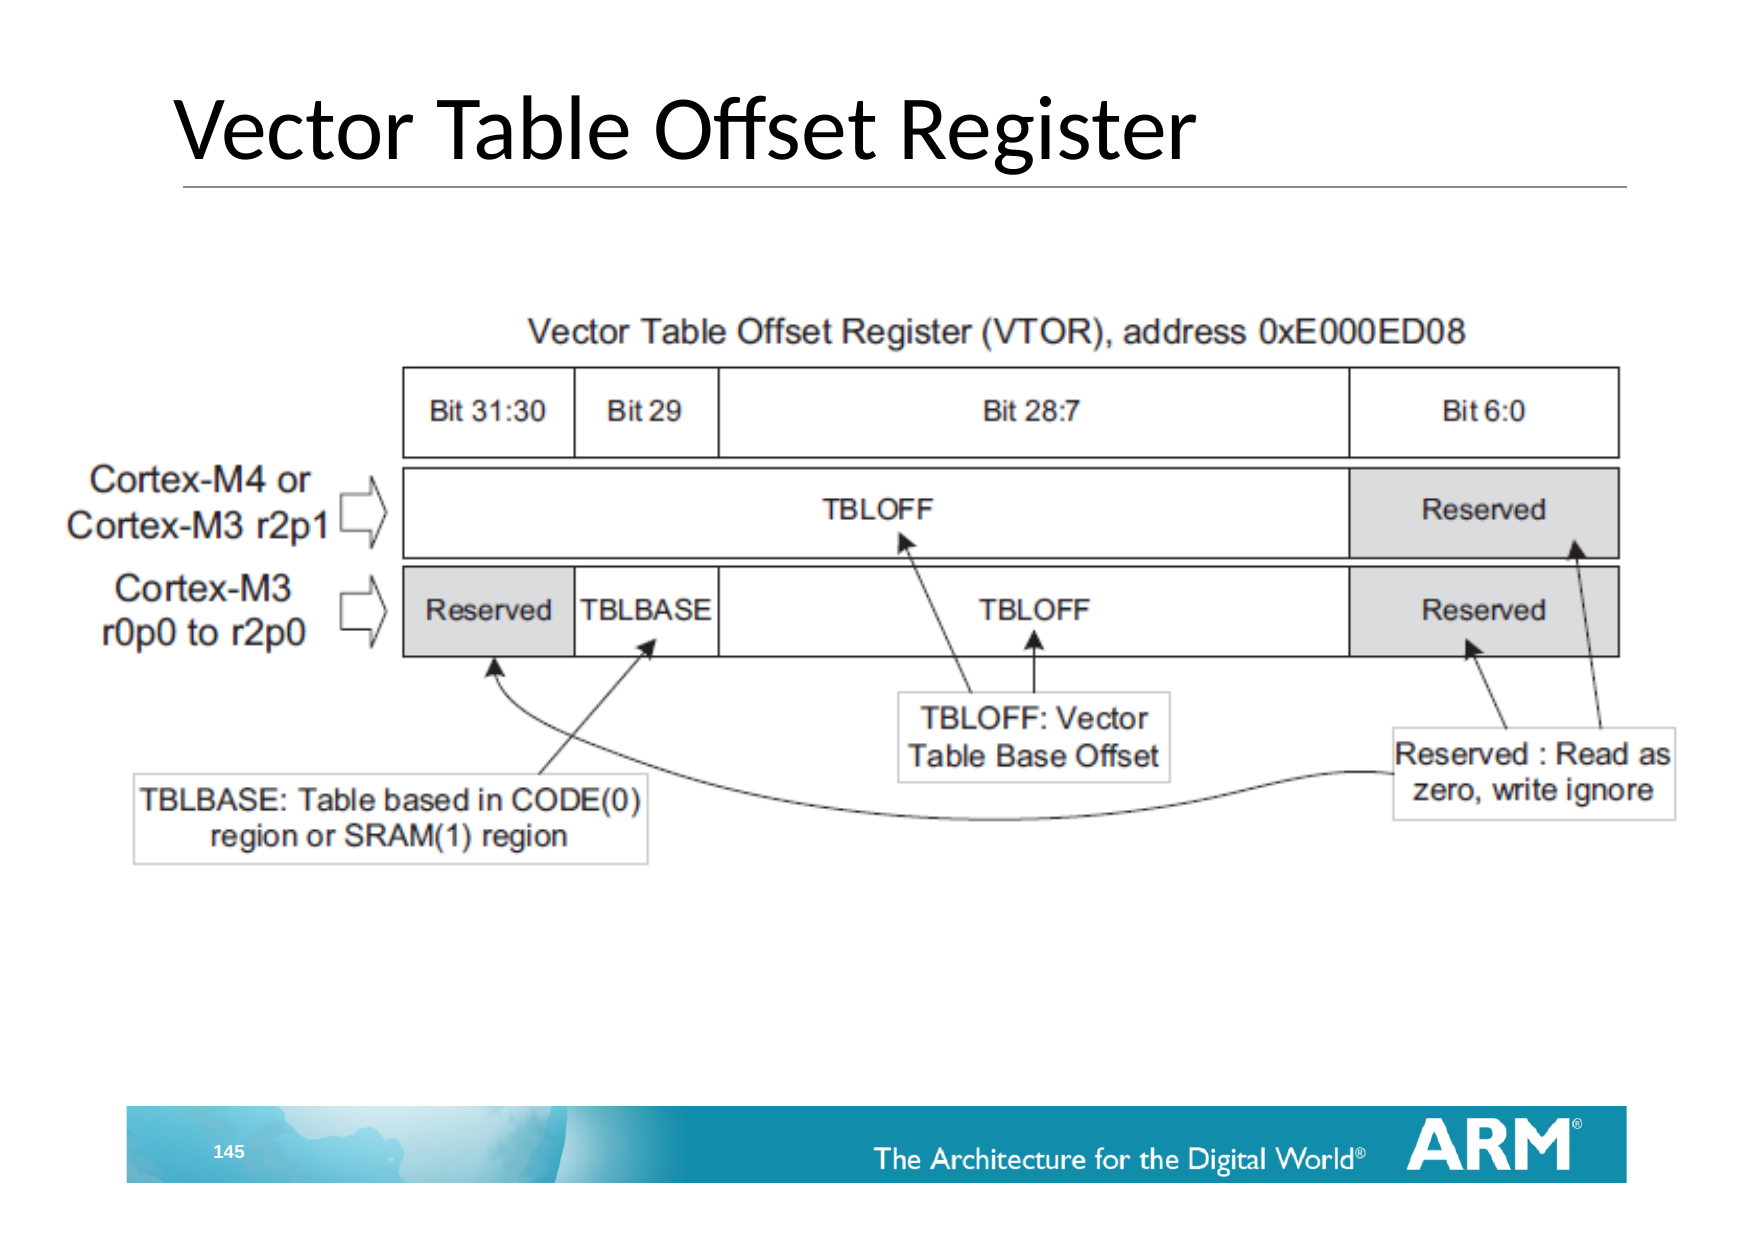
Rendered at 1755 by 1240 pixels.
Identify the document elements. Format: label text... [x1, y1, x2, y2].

picture [52, 300, 1702, 872]
picture [126, 1106, 1627, 1183]
slide_number 145 [198, 1139, 287, 1187]
title Vector Table Offset Register [173, 80, 1581, 172]
